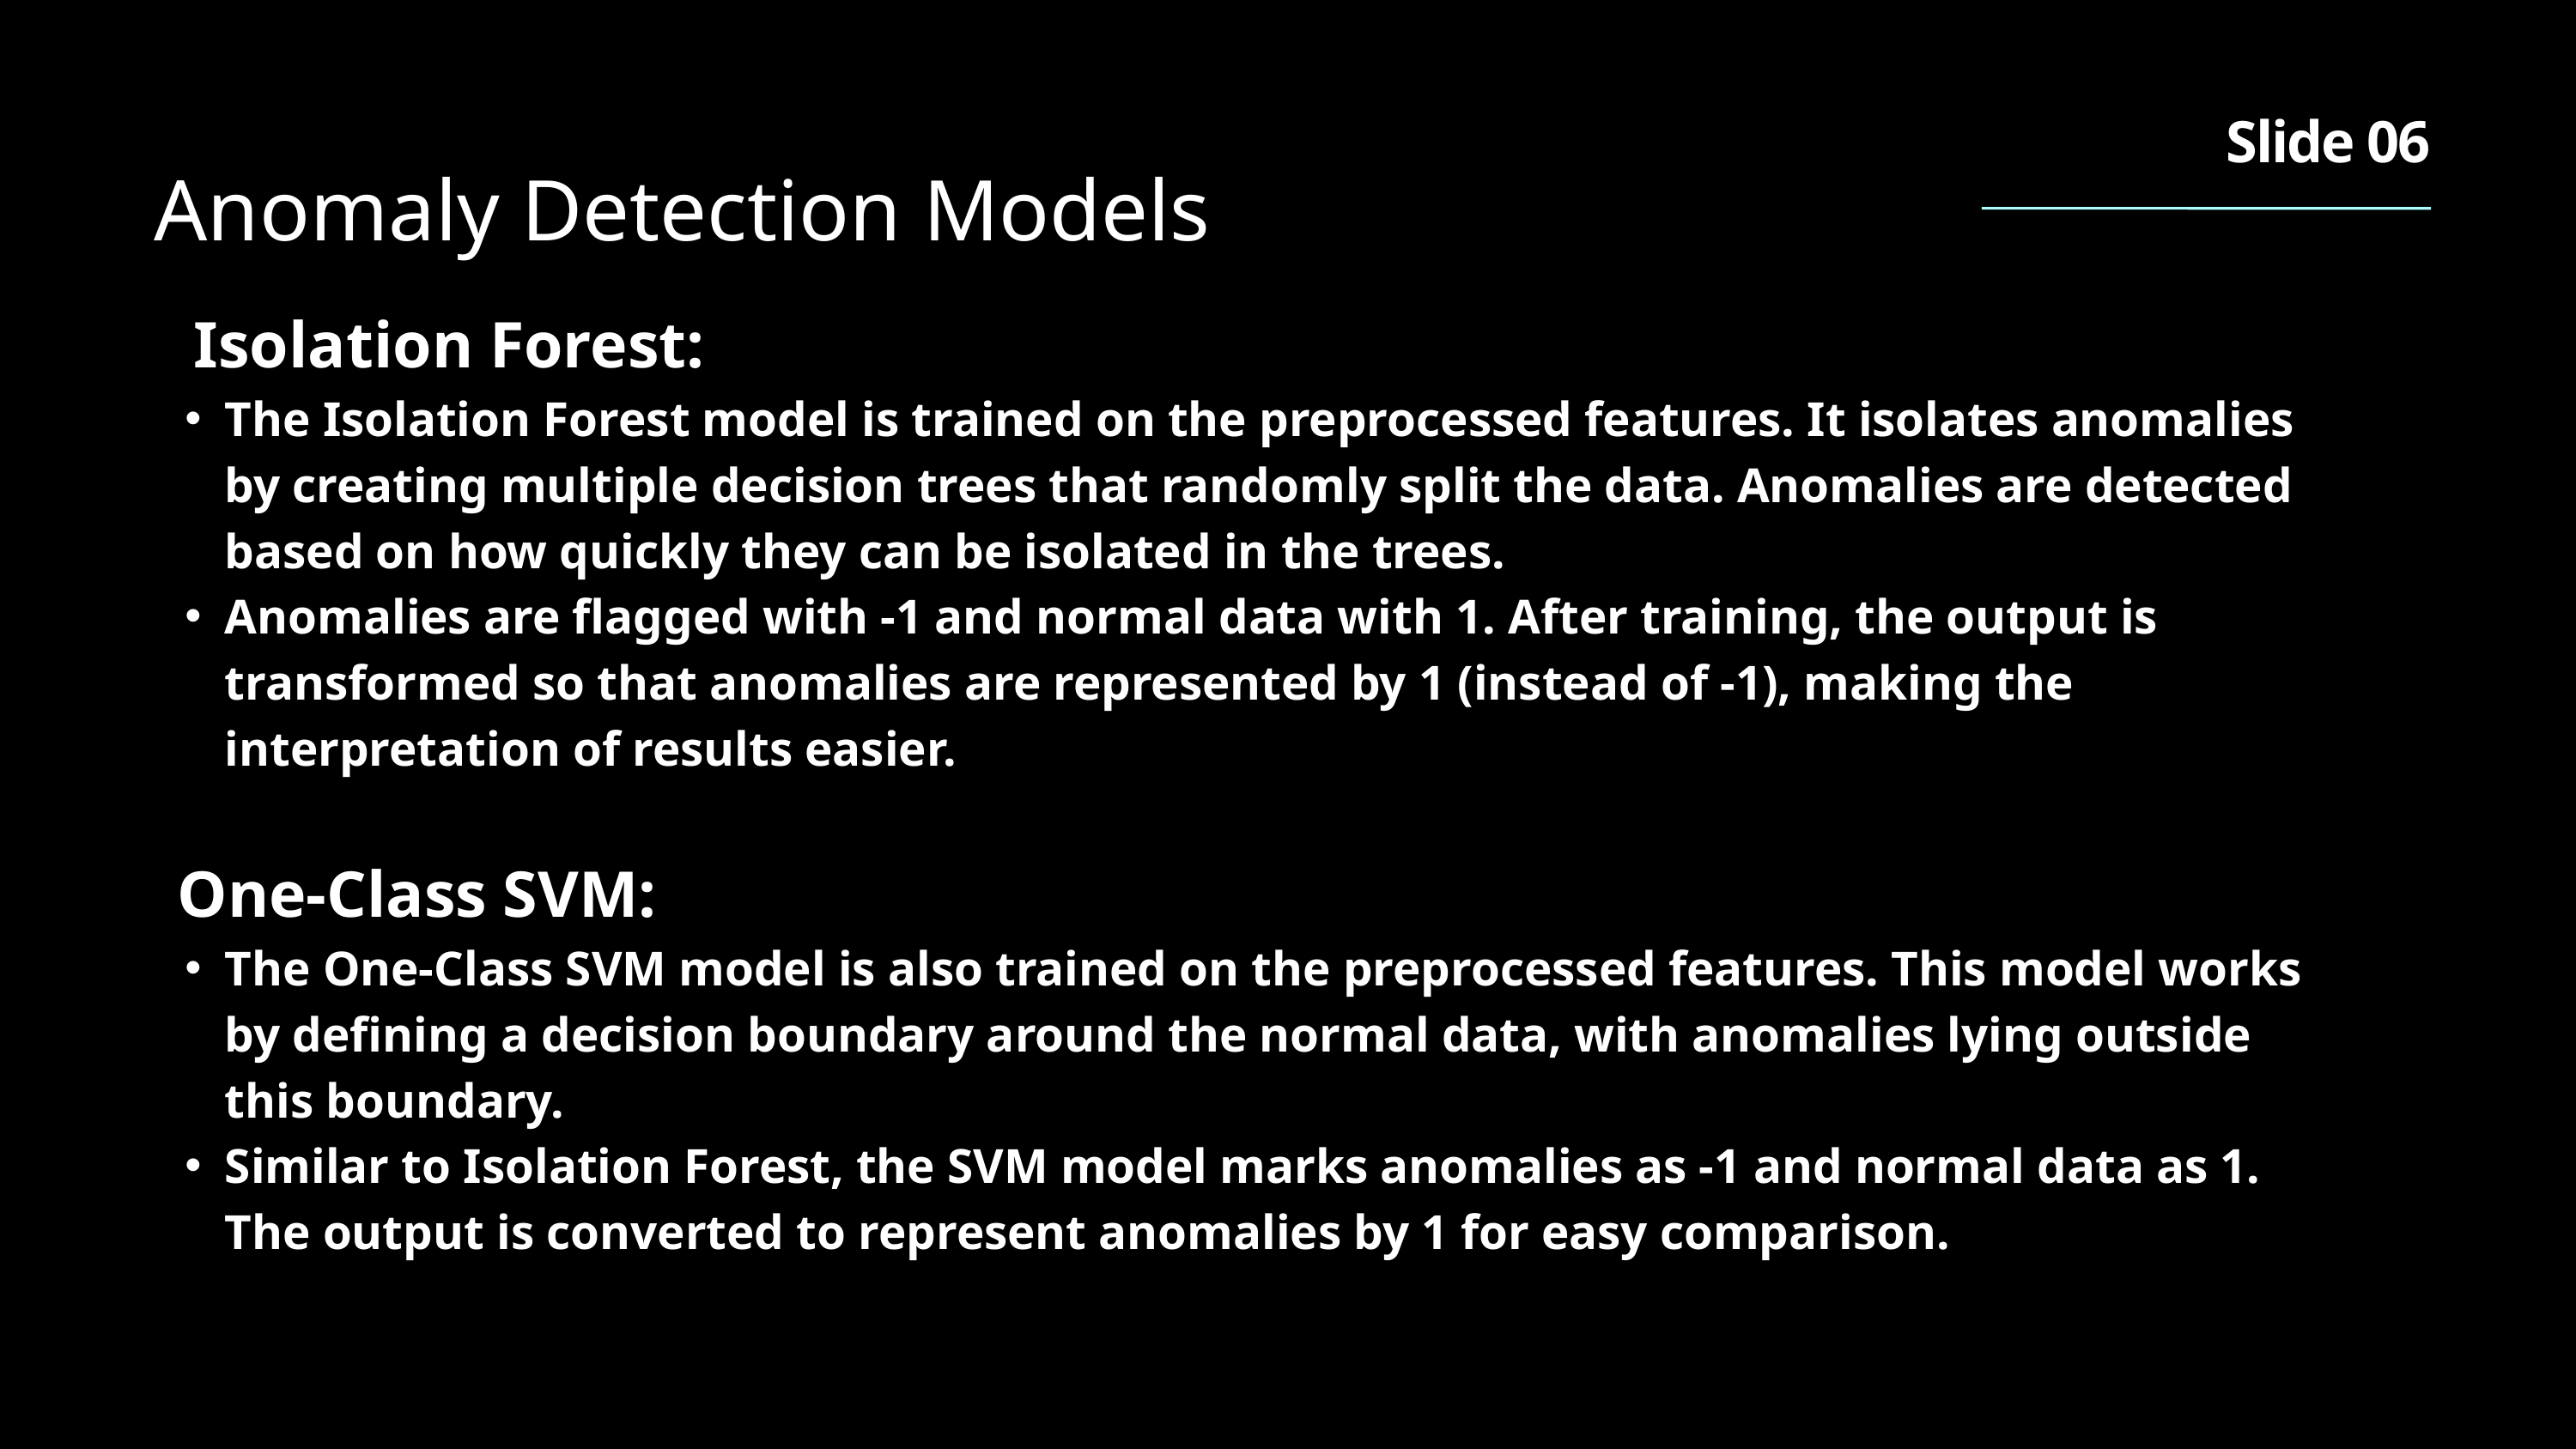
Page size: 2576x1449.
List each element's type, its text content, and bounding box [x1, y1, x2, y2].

text_box Anomaly Detection Models [154, 162, 2207, 259]
text_box Isolation Forest: The Isolation Forest model is trained on the preprocessed features. It isolates anomalies by creating multiple decision trees that randomly split the data. Anomalies are detected based on how quickly they can be isolated in the trees. Anomalies are flagged with -1 and normal data with 1. After training, the output is transformed so that anomalies are represented by 1 (instead of -1), making the interpretation of results easier. One-Class SVM: The One-Class SVM model is also trained on the preprocessed features. This model works by defining a decision boundary around the normal data, with anomalies lying outside this boundary. Similar to Isolation Forest, the SVM model marks anomalies as -1 and normal data as 1. The output is converted to represent anomalies by 1 for easy comparison. [144, 291, 2348, 1259]
text_box Slide 06 [1981, 116, 2432, 174]
